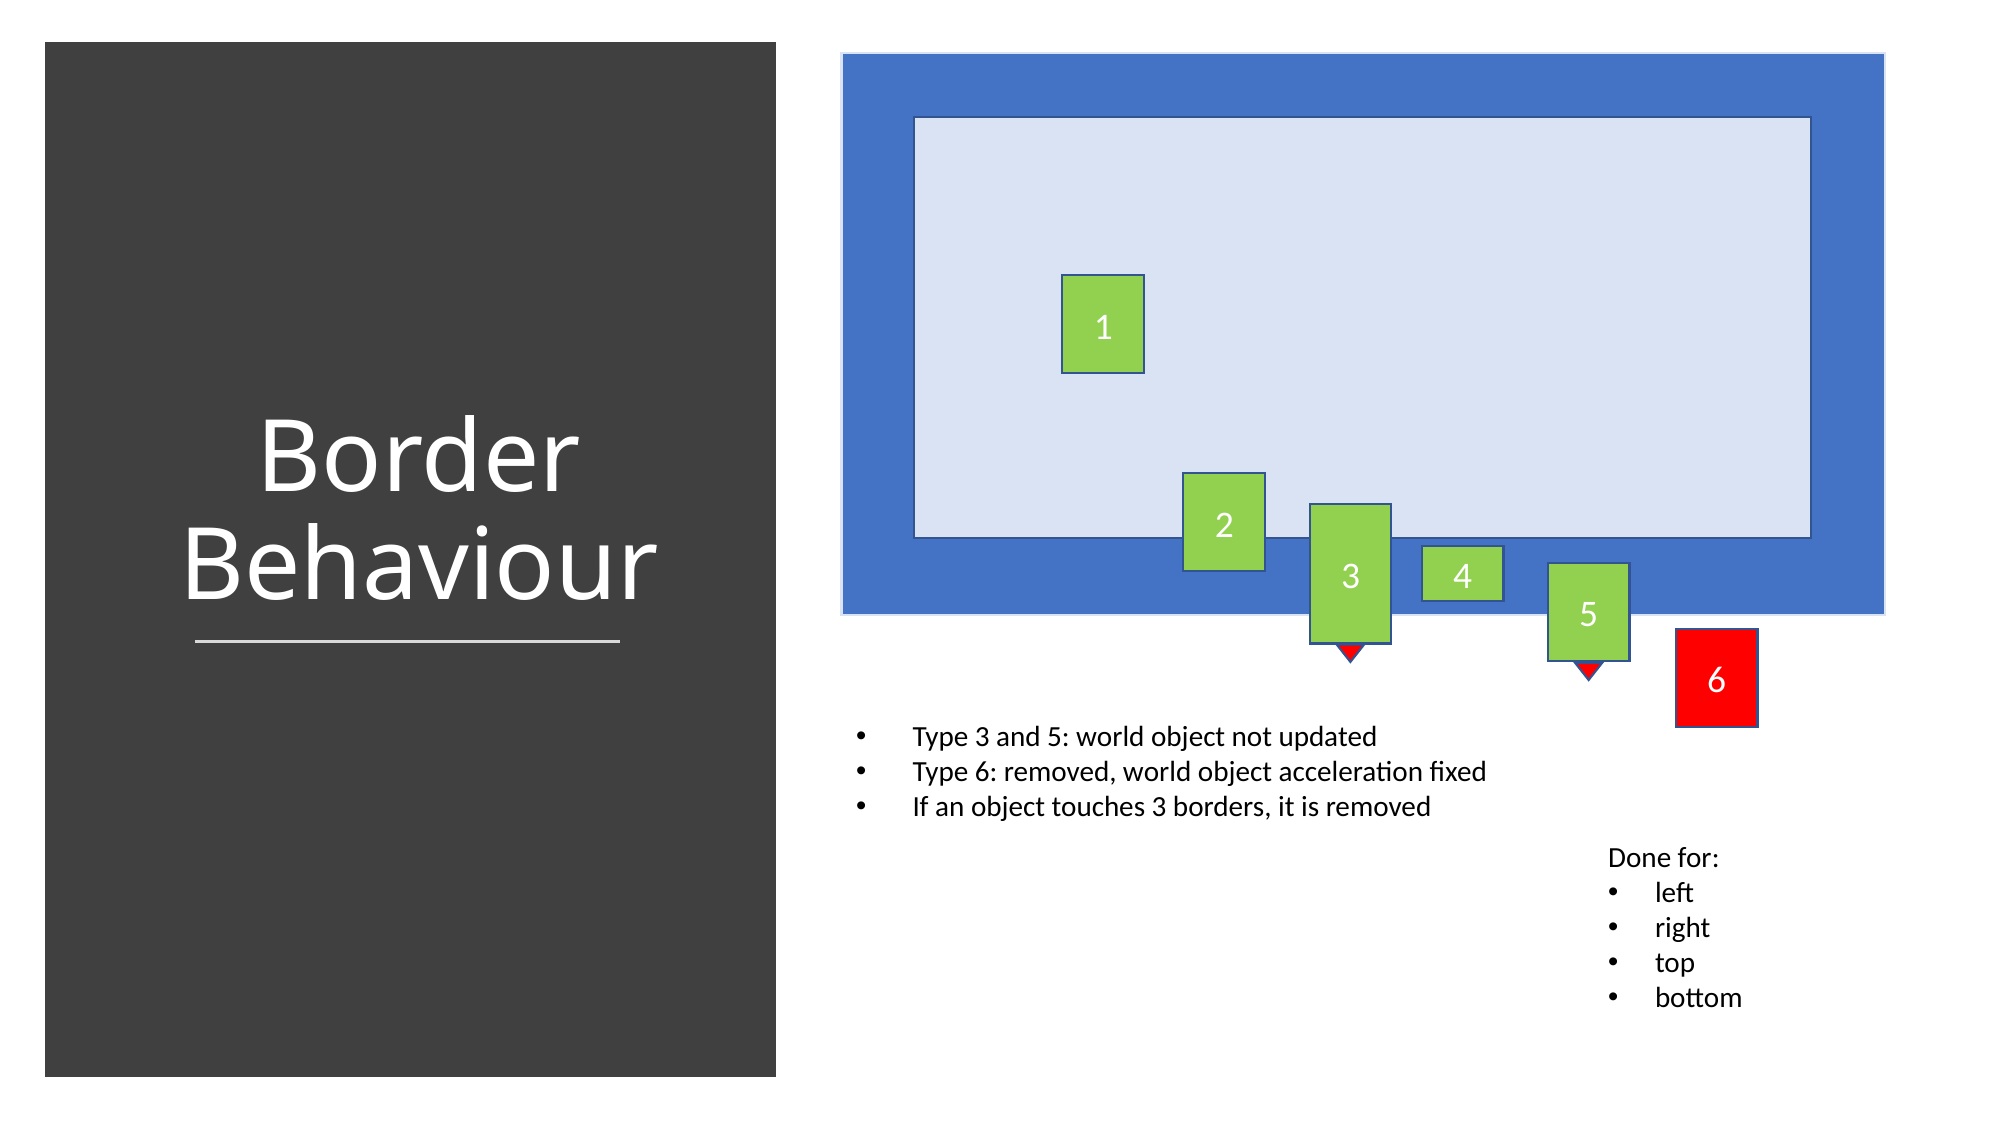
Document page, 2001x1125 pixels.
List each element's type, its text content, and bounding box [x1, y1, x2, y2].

text_box Done for: left right top bottom [1593, 831, 1758, 1021]
text_box [1572, 661, 1605, 682]
text_box 4 [1421, 545, 1505, 602]
text_box 2 [1182, 472, 1266, 572]
text_box Border Behaviour [82, 149, 756, 629]
text_box 5 [1547, 562, 1631, 662]
text_box 1 [1061, 274, 1145, 374]
text_box 3 [1309, 503, 1392, 645]
text_box Type 3 and 5: world object not updated Type 6: removed, world object acceleration fixed If an object touches 3 borders, it is removed [841, 710, 1503, 830]
text_box [54, 52, 767, 1067]
text_box [913, 116, 1812, 539]
text_box [840, 52, 1886, 616]
text_box [1334, 643, 1367, 664]
text_box 6 [1675, 628, 1759, 728]
